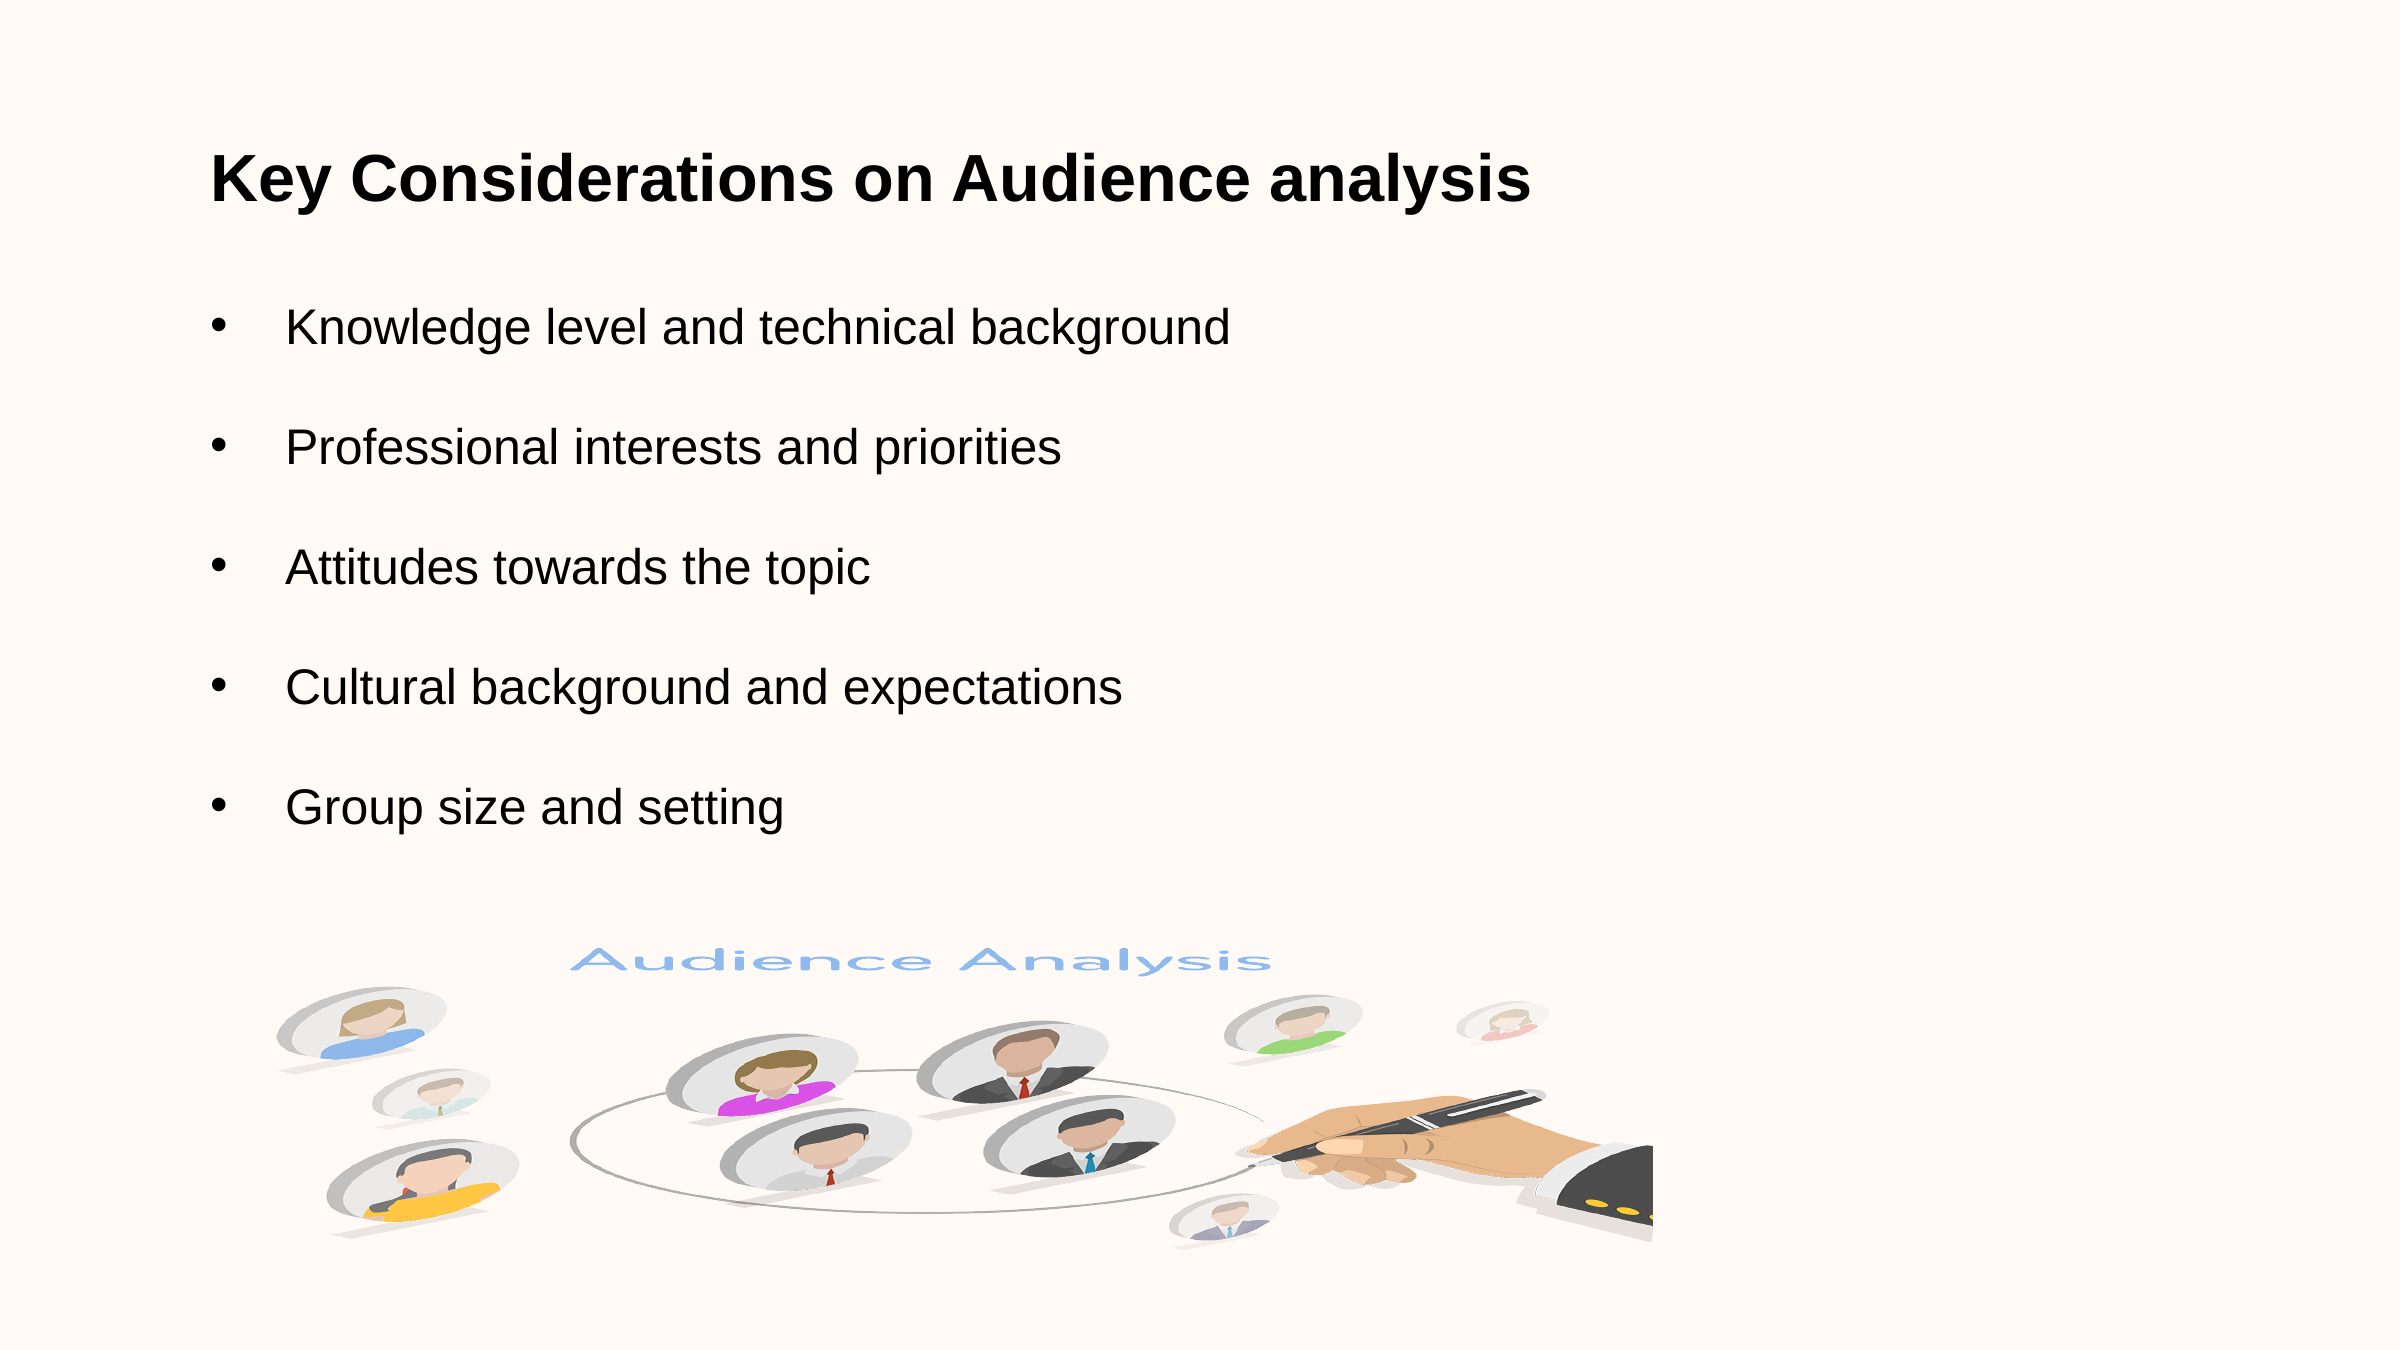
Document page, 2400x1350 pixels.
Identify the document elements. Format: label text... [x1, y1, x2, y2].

text_box Key Considerations on Audience analysis Knowledge level and technical background Professional interests and priorities Attitudes towards the topic Cultural background and expectations Group size and setting [195, 127, 2400, 1350]
picture [187, 919, 1653, 1263]
